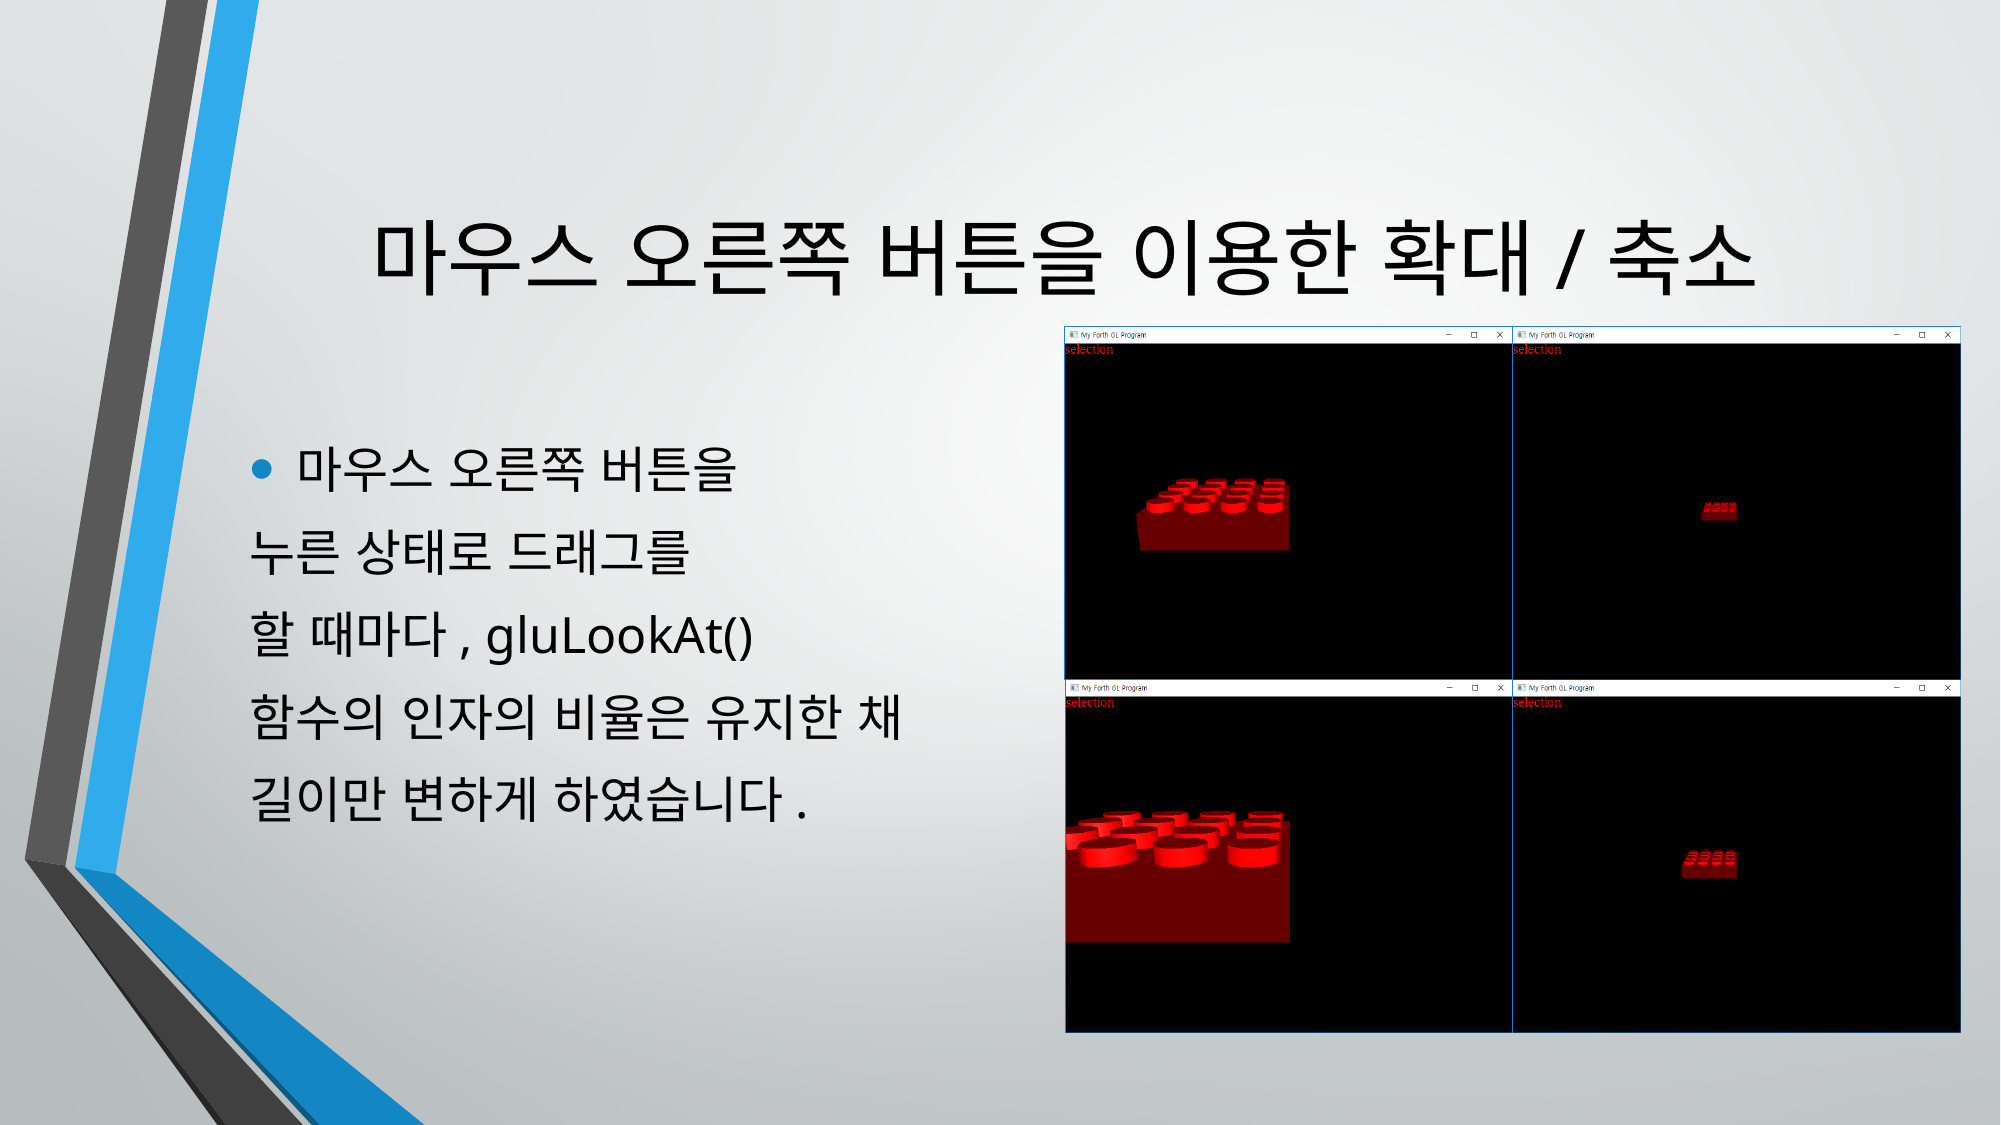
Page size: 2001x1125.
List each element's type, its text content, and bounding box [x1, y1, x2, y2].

text_box 마우스 오른쪽 버튼을 누른 상태로 드래그를 할 때마다, gluLookAt() 함수의 인자의 비율은 유지한 채 길이만 변하게 하였습니다. [234, 377, 1065, 890]
picture [1065, 326, 1961, 1034]
title 마우스 오른쪽 버튼을 이용한 확대/축소 [243, 112, 1887, 377]
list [1064, 326, 1512, 681]
